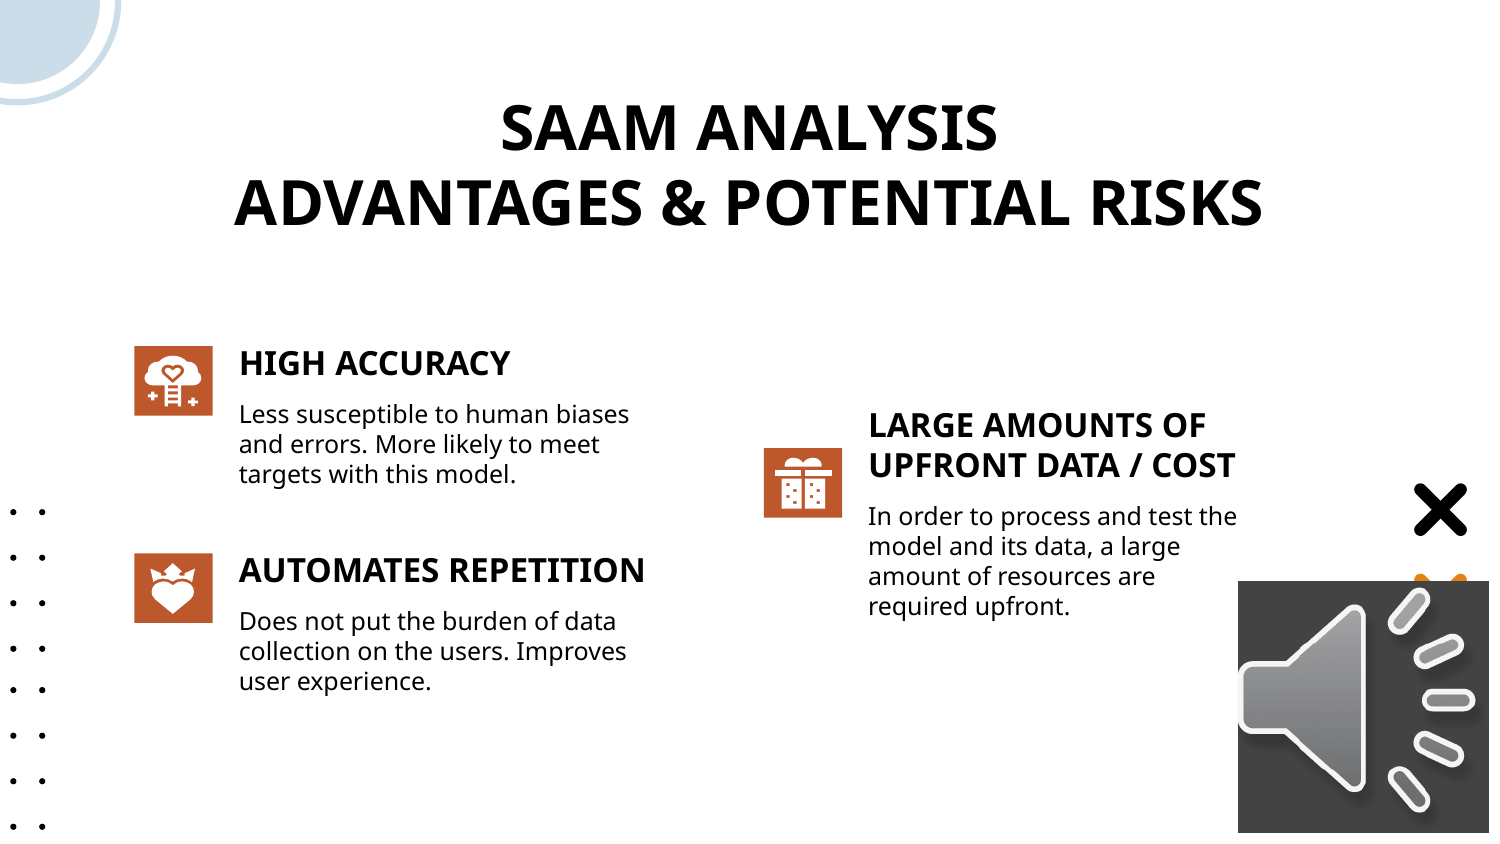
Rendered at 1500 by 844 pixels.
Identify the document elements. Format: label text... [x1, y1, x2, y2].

subtitle Less susceptible to human biases and errors. More likely to meet targets with this model. [223, 398, 650, 519]
subtitle In order to process and test the model and its data, a large amount of resources are required upfront. [853, 499, 1279, 621]
subtitle LARGE AMOUNTS OF UPFRONT DATA / COST [853, 437, 1279, 499]
subtitle HIGH ACCURACY [223, 335, 650, 398]
title SAAM ANALYSIS ADVANTAGES & POTENTIAL RISKS [118, 72, 1382, 167]
subtitle Does not put the burden of data collection on the users. Improves user experience. [223, 590, 650, 726]
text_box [134, 553, 213, 624]
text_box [134, 345, 213, 416]
picture [1236, 580, 1490, 834]
subtitle AUTOMATES REPETITION [223, 542, 739, 604]
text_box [763, 447, 843, 518]
